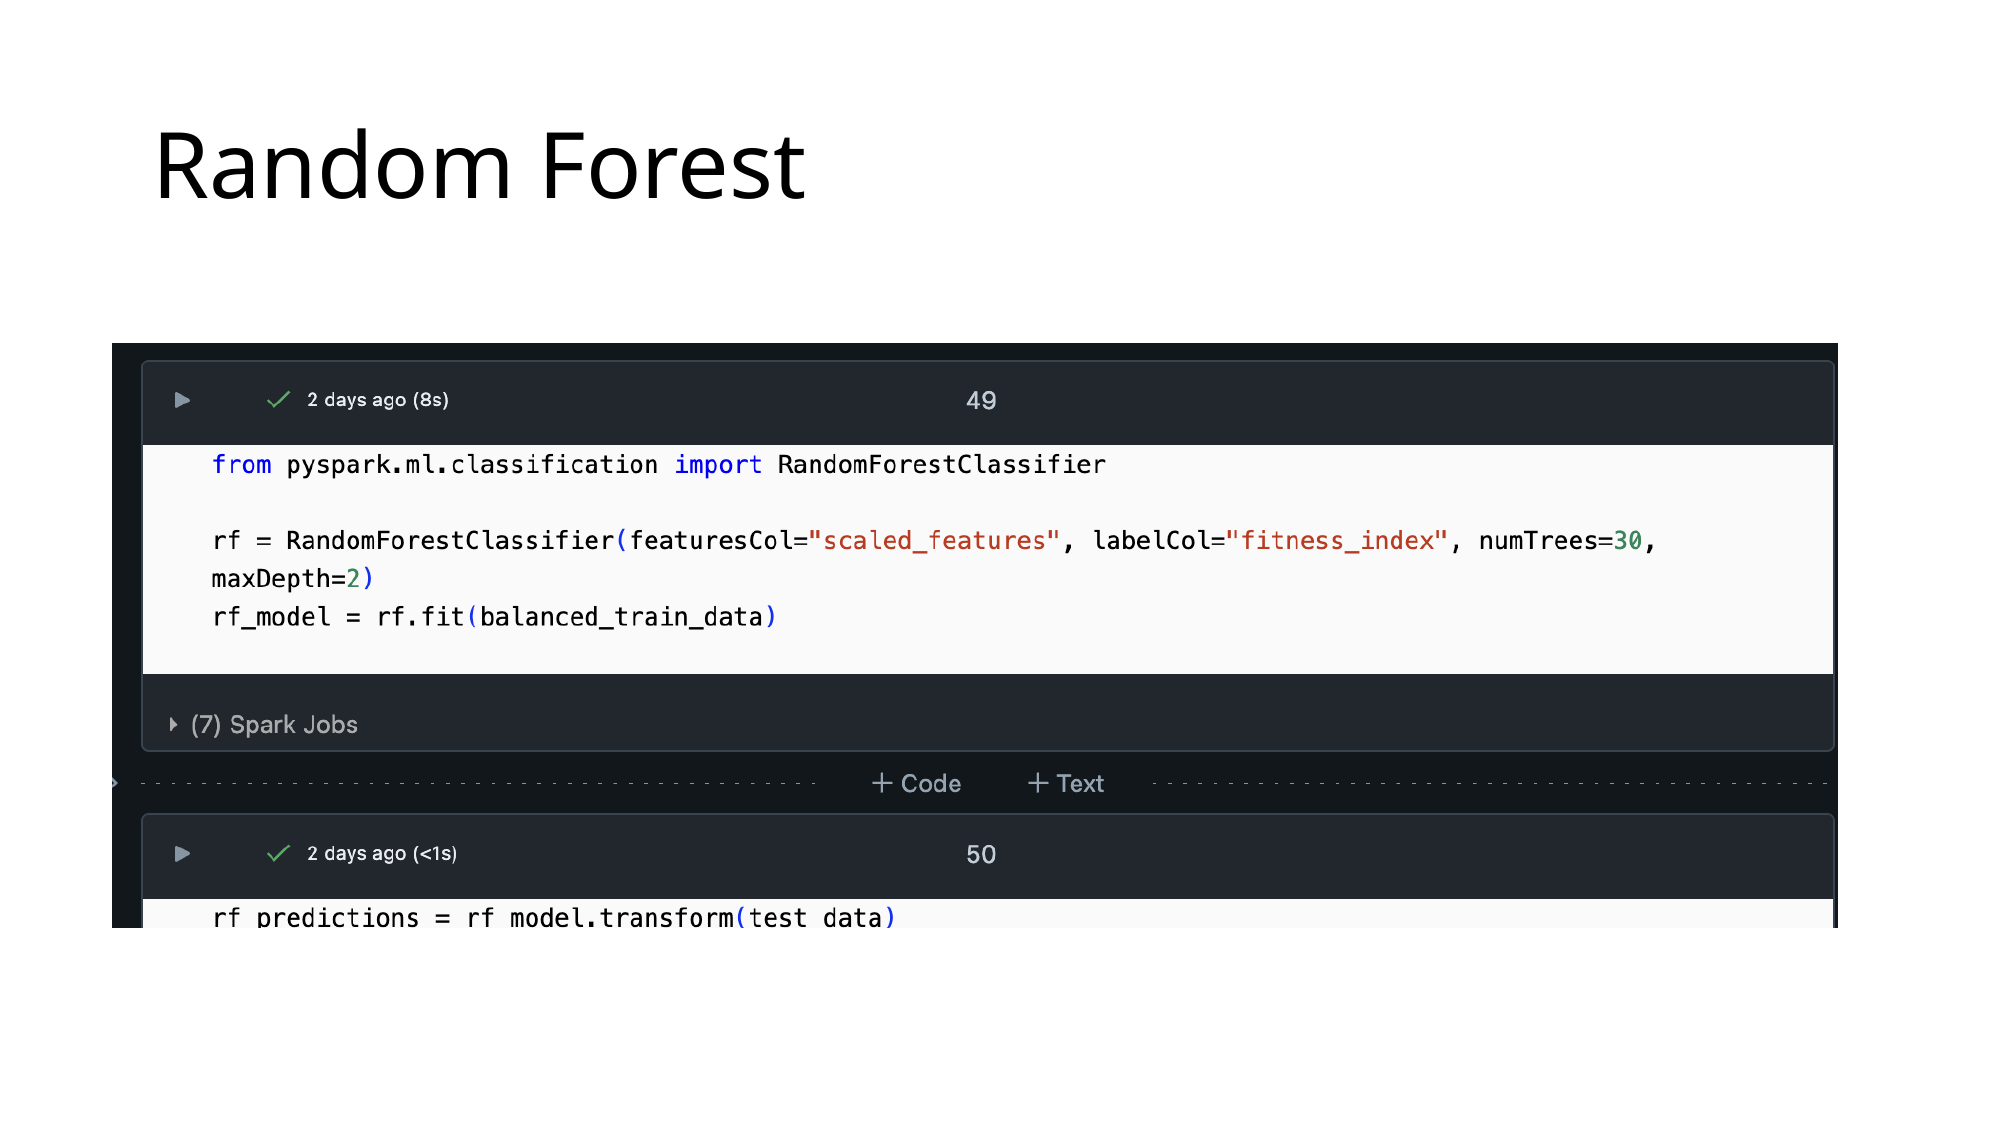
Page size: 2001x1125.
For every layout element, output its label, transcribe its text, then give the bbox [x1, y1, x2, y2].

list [112, 343, 1838, 929]
title Random Forest [137, 59, 1863, 278]
